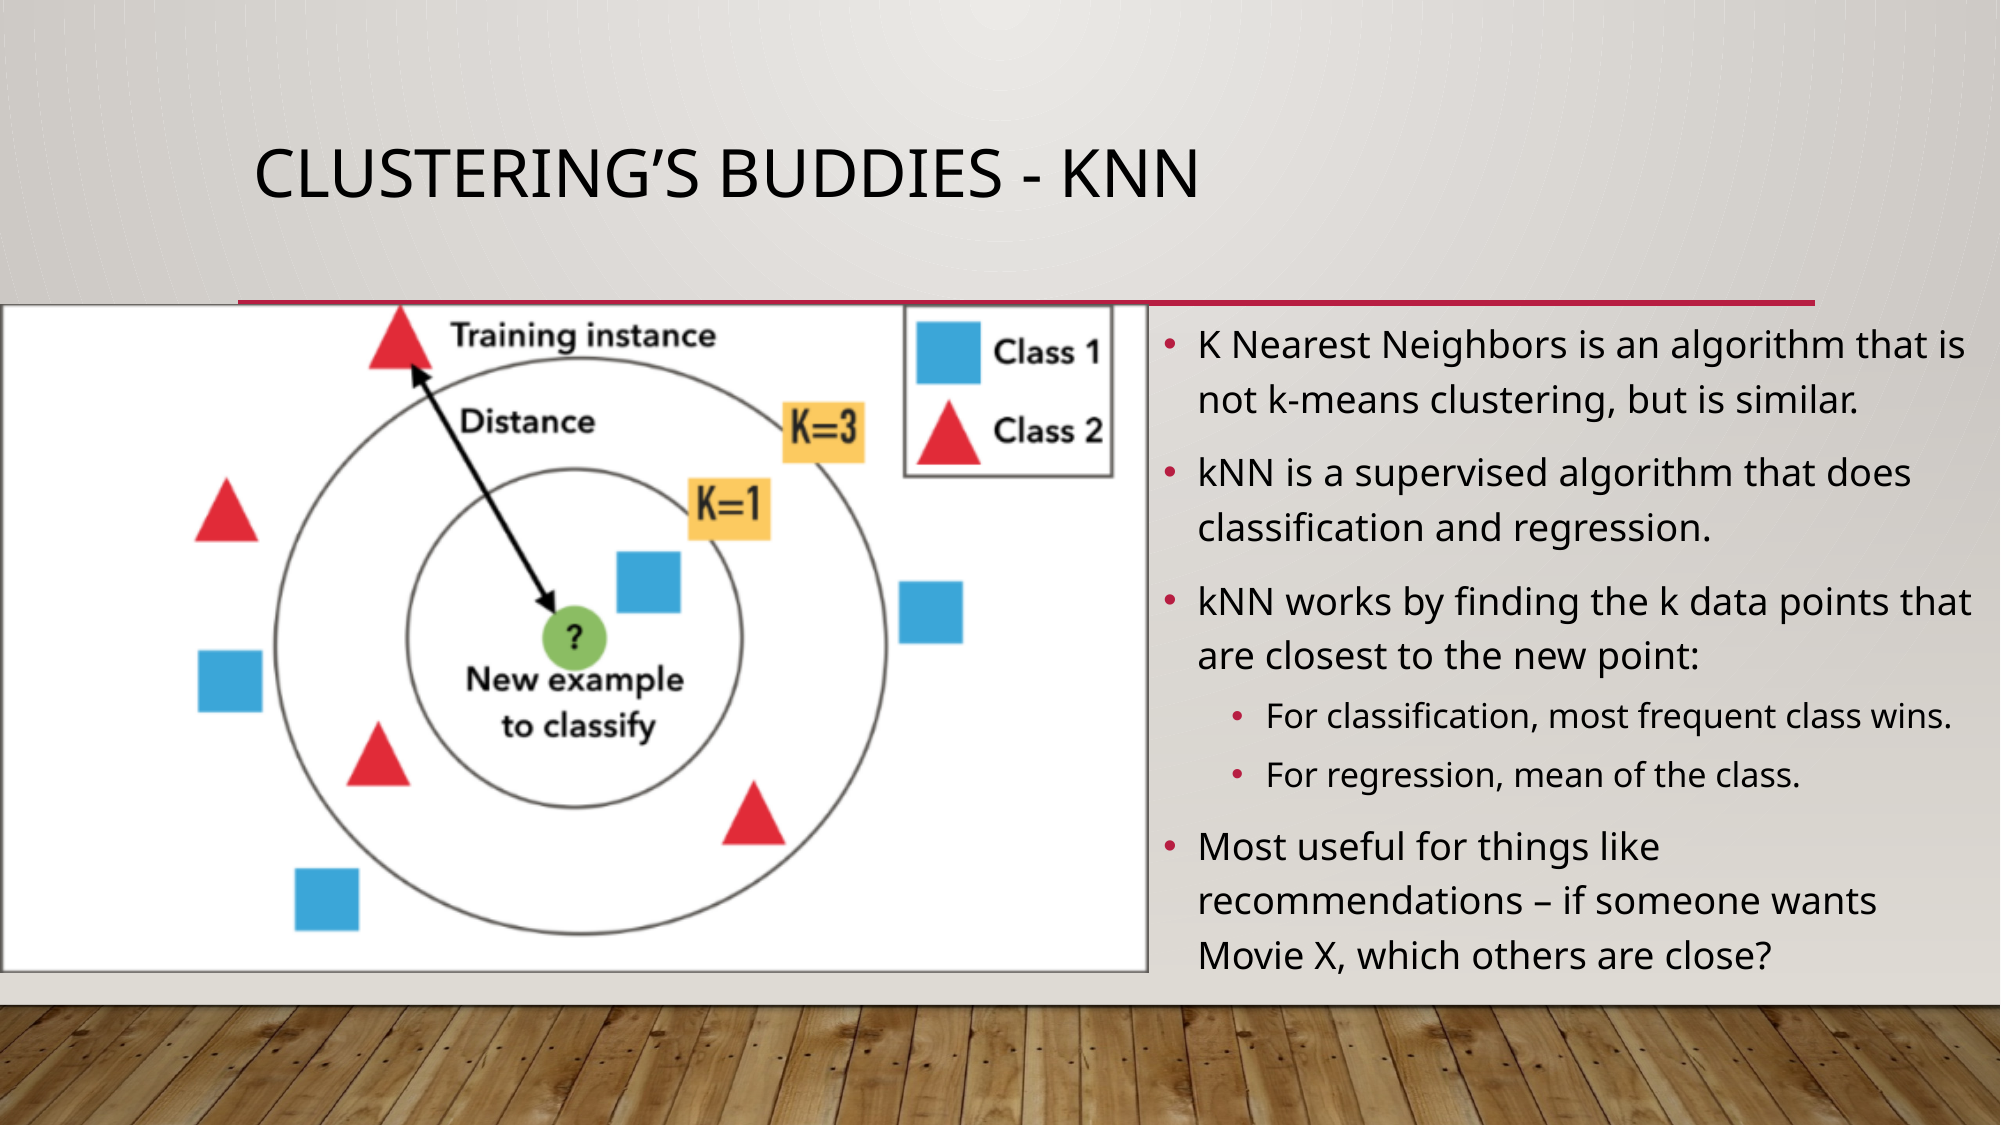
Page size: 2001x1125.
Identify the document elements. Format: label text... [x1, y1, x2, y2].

picture [0, 303, 1149, 974]
picture [0, 1005, 2000, 1125]
title Clustering’s Buddies - kNN [238, 131, 1814, 304]
list K Nearest Neighbors is an algorithm that is not k-means clustering, but is similar. kNN is a supervised algorithm that does classification and regression. kNN works by finding the k data points that are closest to the new point: For classification, most frequent class wins. For regression, mean of the class. Most useful for things like recommendations – if someone wants Movie X, which others are close? [1148, 304, 2000, 993]
